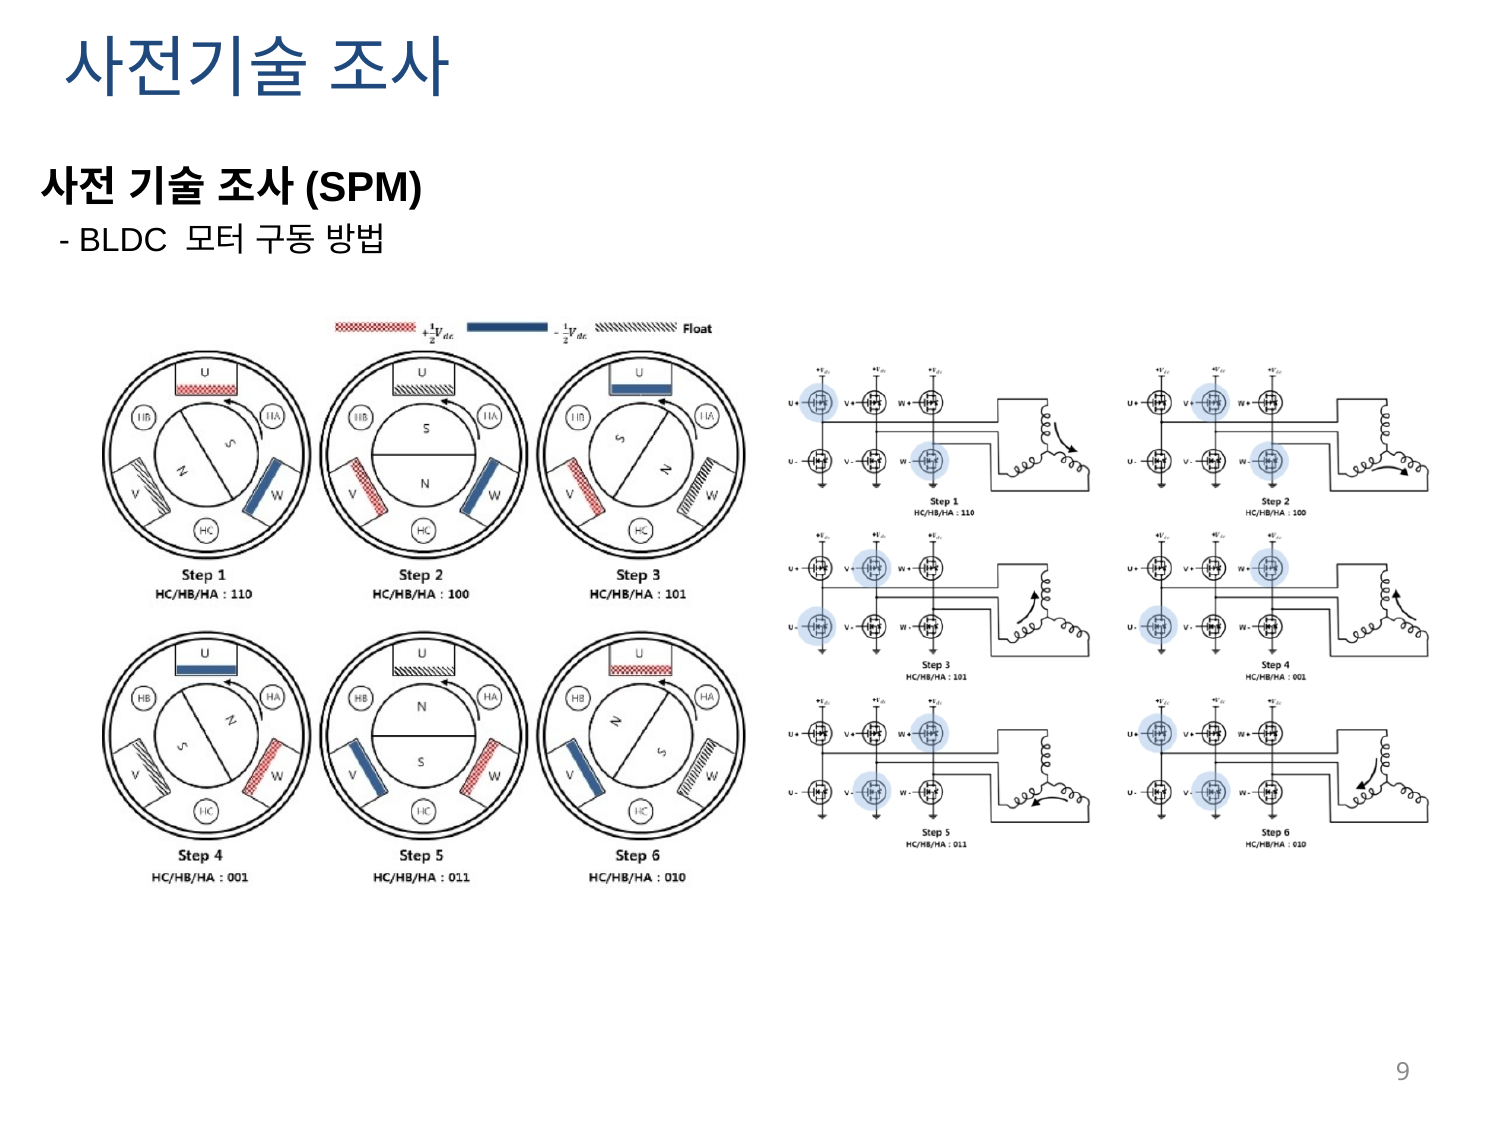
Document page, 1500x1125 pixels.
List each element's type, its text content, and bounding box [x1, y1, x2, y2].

picture [70, 292, 755, 898]
text_box 사전 기술 조사(SPM) - BLDC 모터 구동 방법 [25, 154, 1454, 314]
text_box 사전기술 조사 [49, 17, 1394, 112]
picture [761, 351, 1445, 862]
slide_number 9 [1074, 1042, 1425, 1103]
